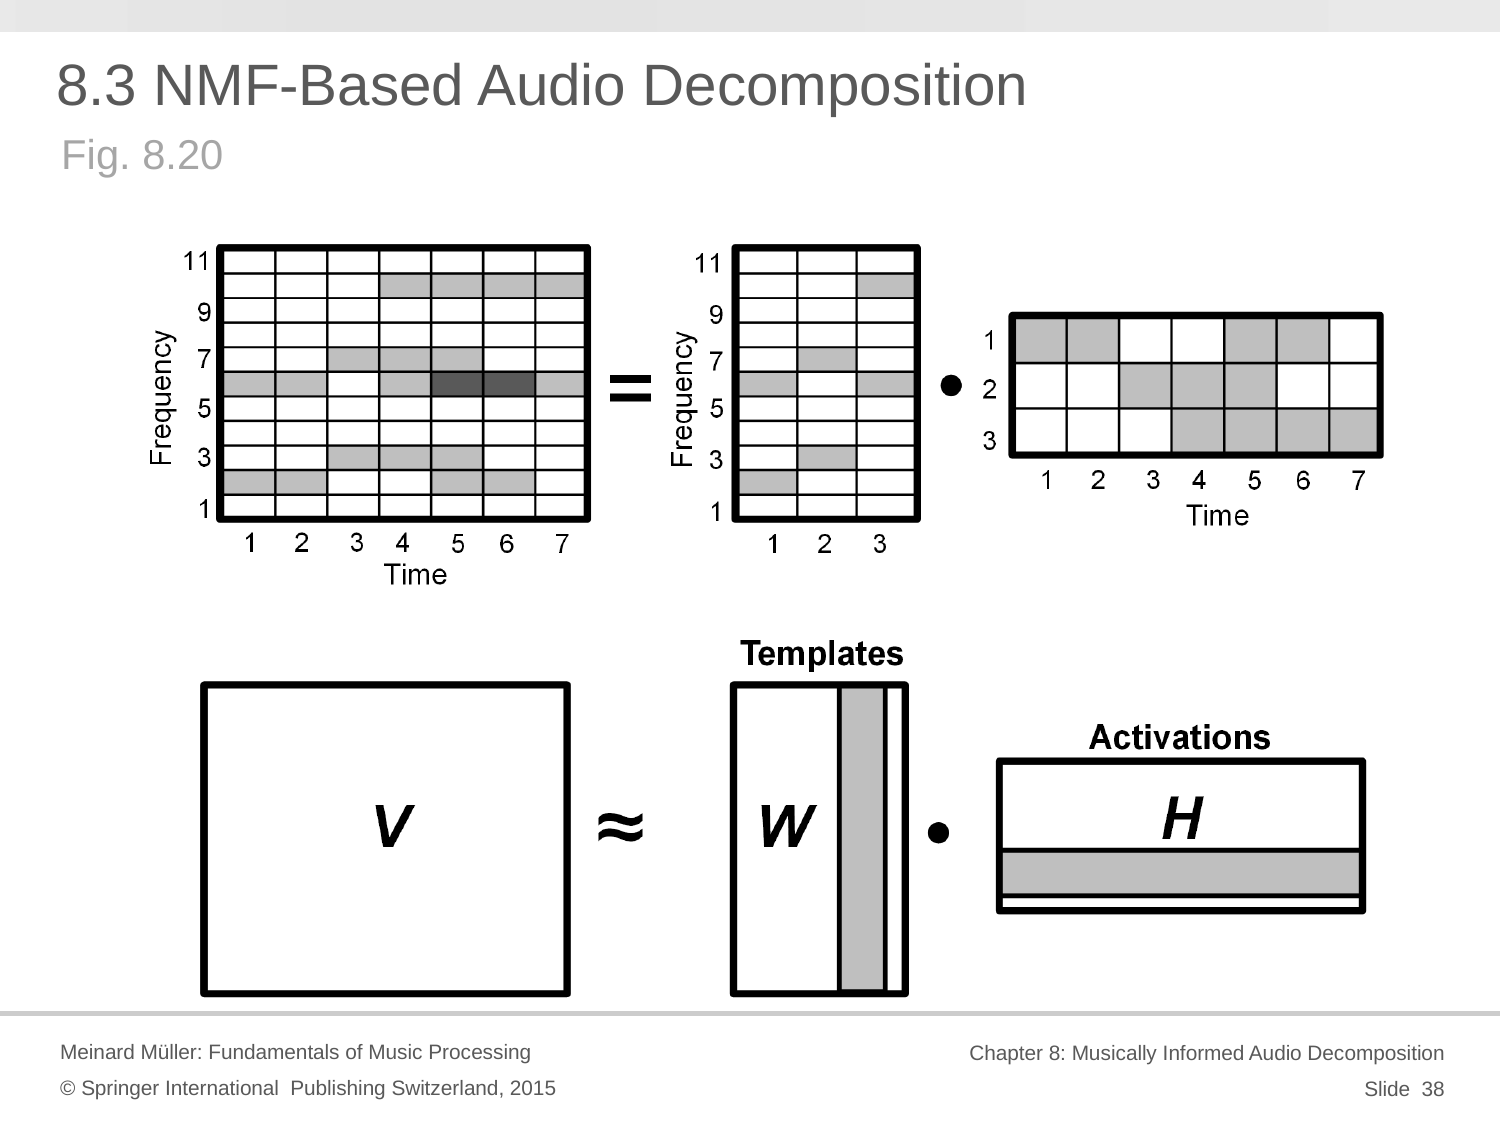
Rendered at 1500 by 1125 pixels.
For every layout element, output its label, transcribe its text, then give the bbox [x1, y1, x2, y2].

list Fig. 8.20 [46, 115, 276, 198]
picture [134, 234, 1388, 612]
title 8.3 NMF-Based Audio Decomposition [40, 39, 1448, 133]
picture [0, 0, 1500, 32]
picture [200, 620, 1368, 1001]
